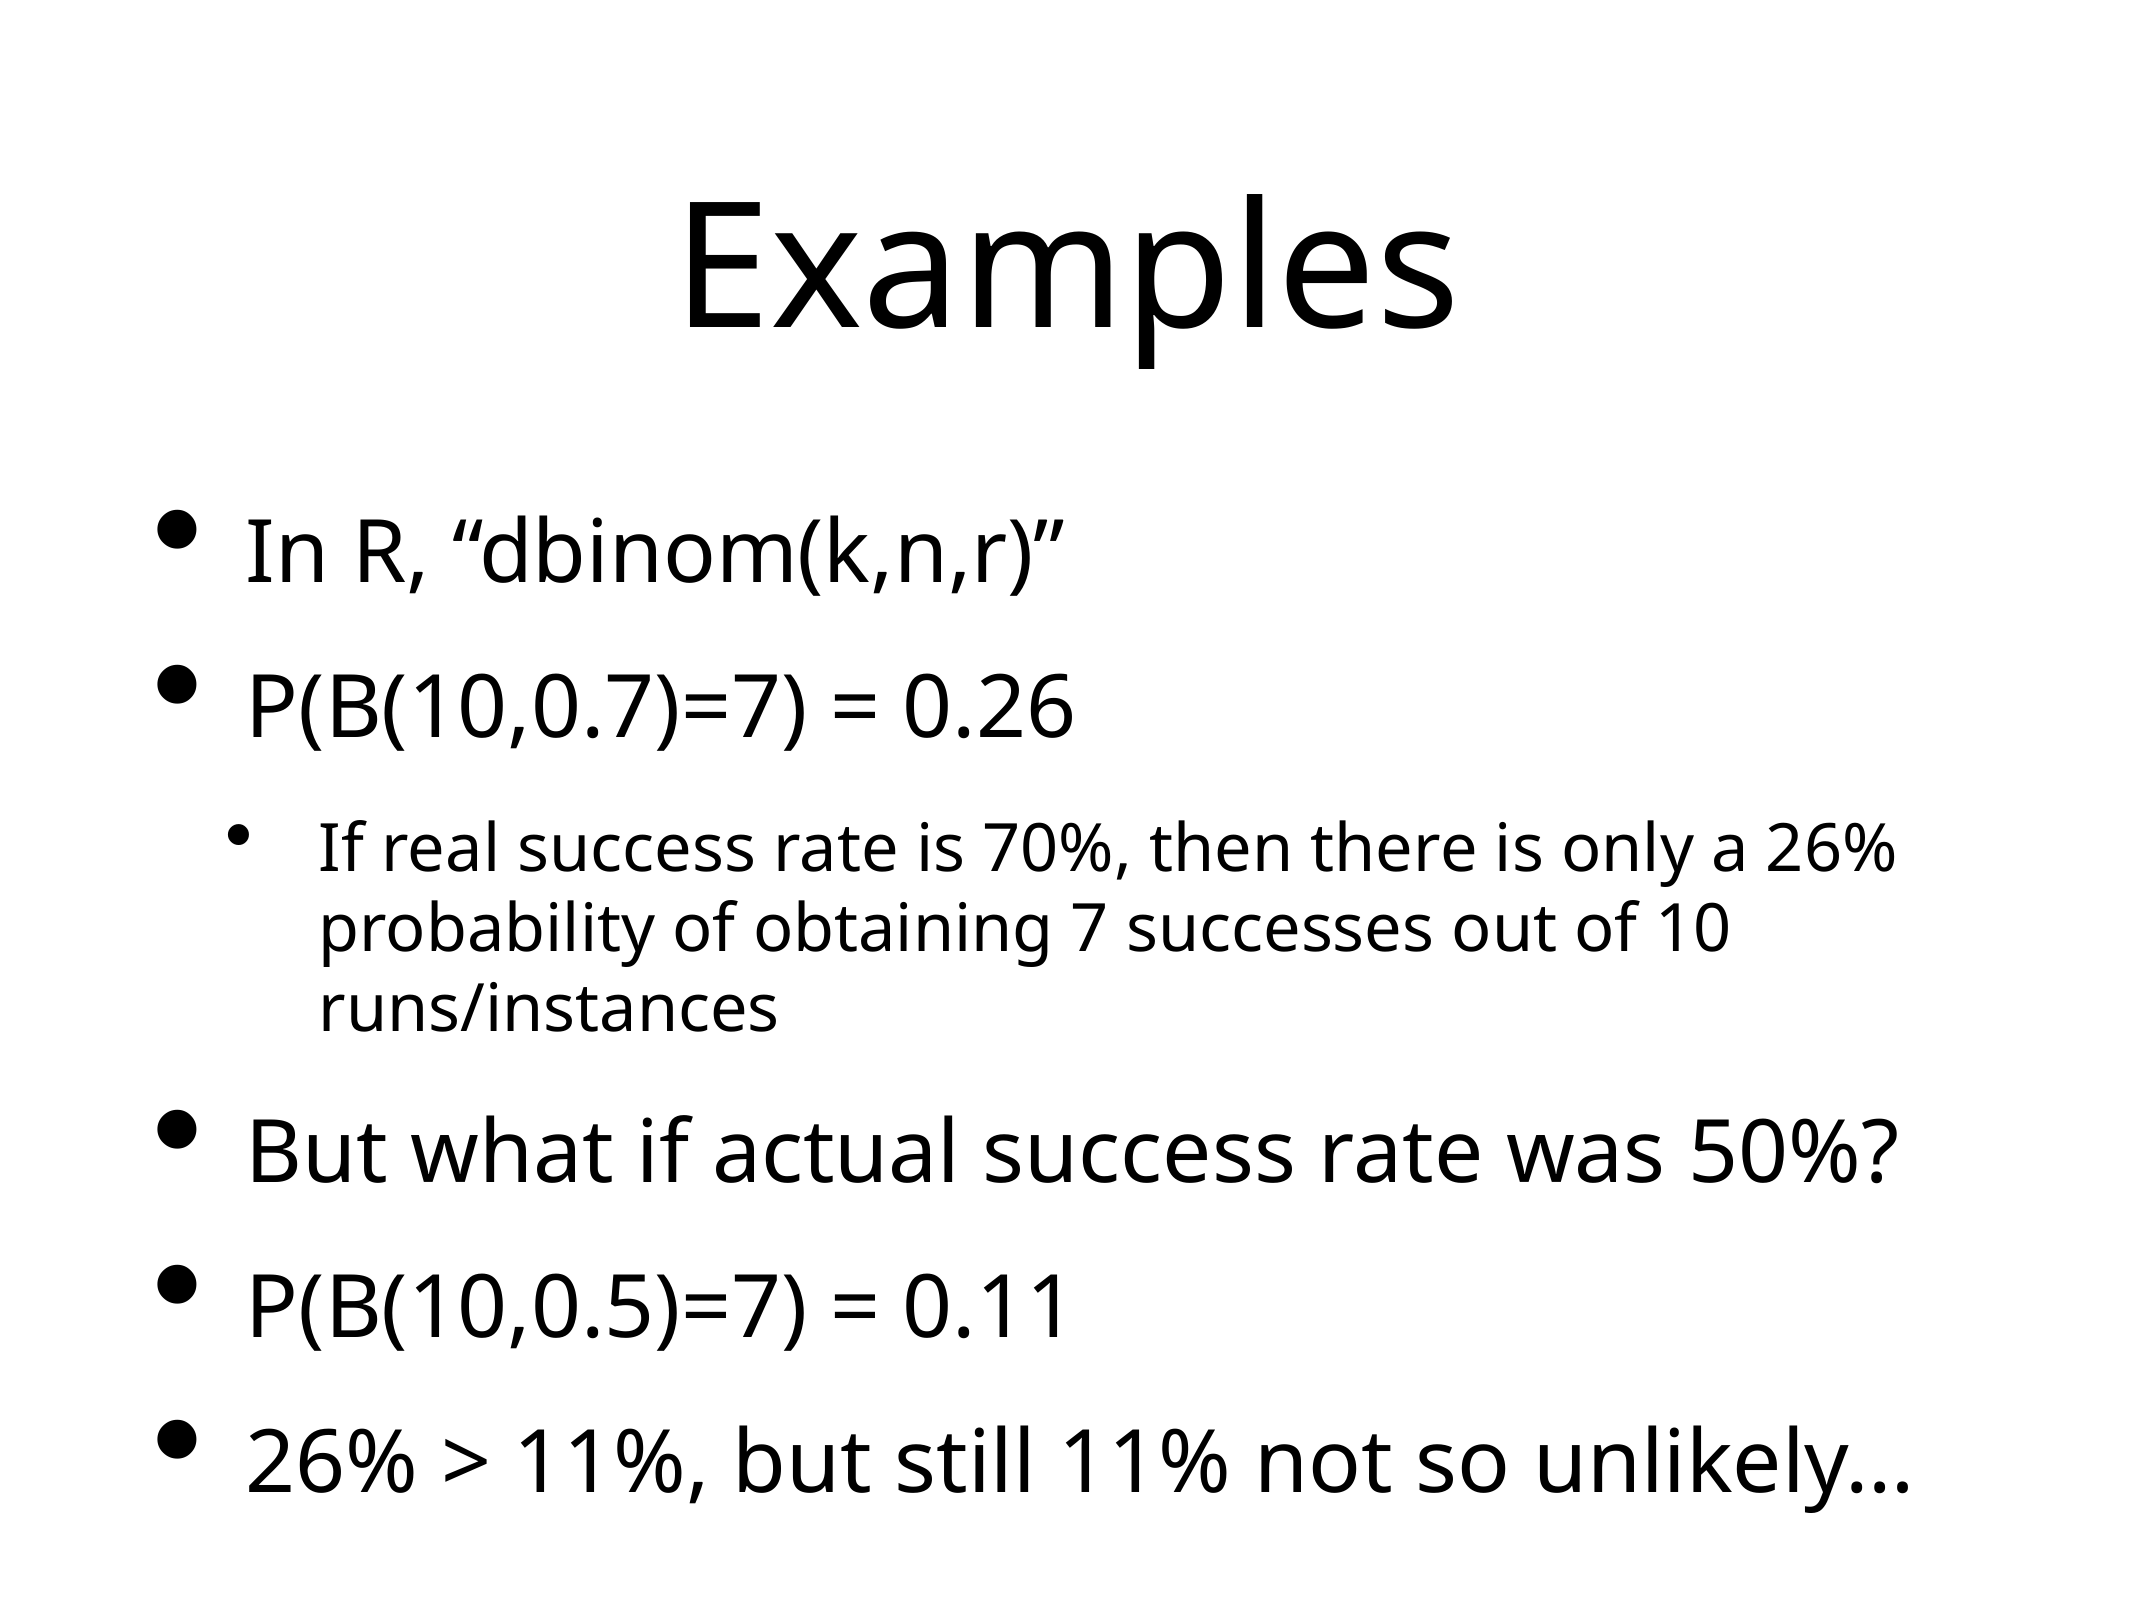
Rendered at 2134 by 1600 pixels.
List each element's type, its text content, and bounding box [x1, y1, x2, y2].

title Examples [207, 41, 1926, 474]
list In R, “dbinom(k,n,r)” P(B(10,0.7)=7) = 0.26 If real success rate is 70%, then there is only a 26% probability of obtaining 7 successes out of 10 runs/instances But what if actual success rate was 50%? P(B(10,0.5)=7) = 0.11 26% > 11%, but still 11% not so unlikely… [91, 480, 2043, 1524]
